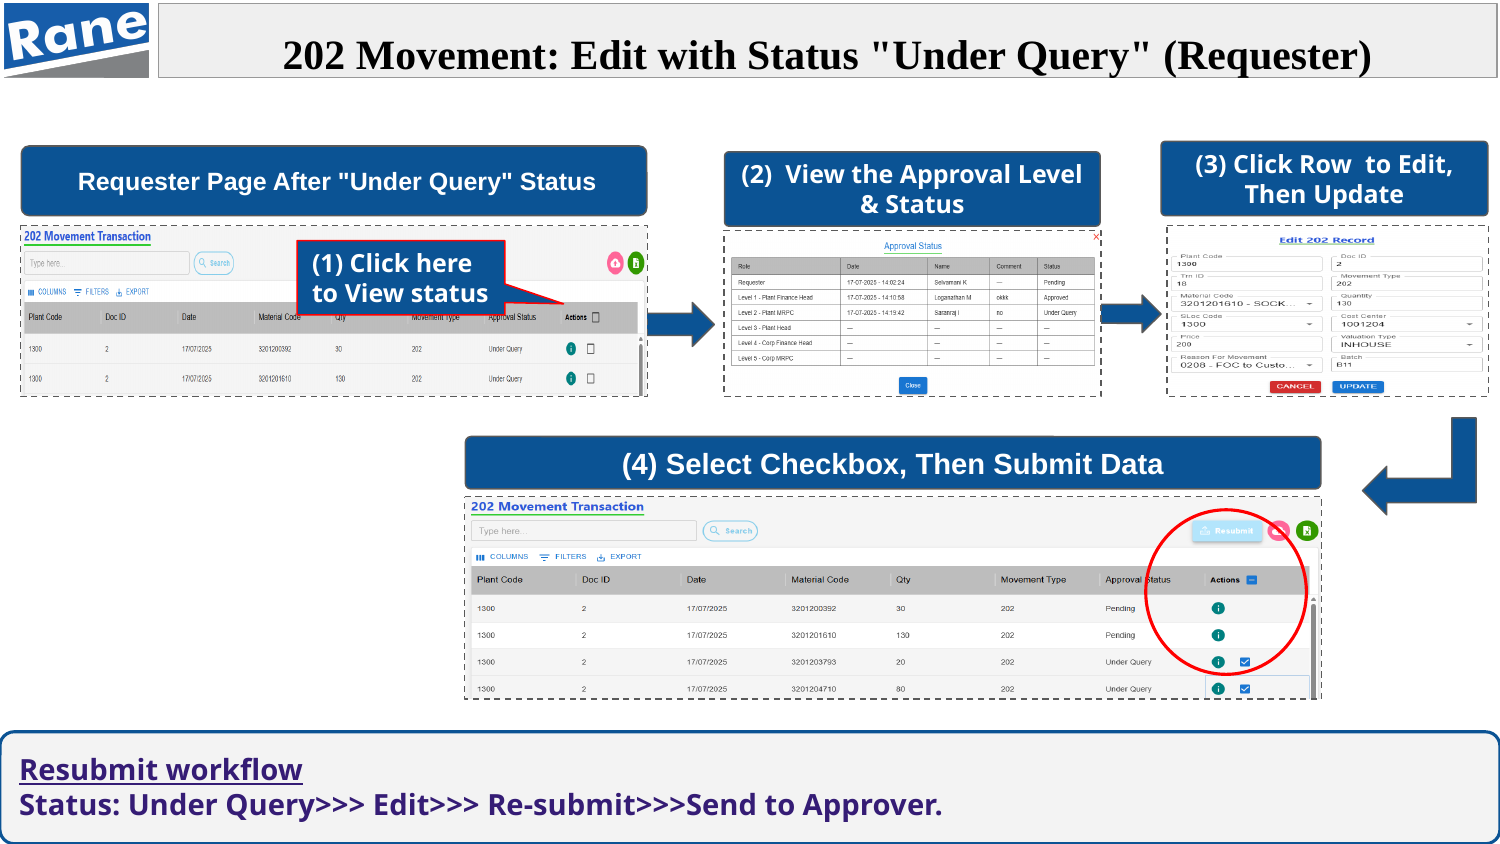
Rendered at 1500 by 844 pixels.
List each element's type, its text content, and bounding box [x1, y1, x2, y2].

picture [465, 497, 1322, 699]
picture [3, 3, 149, 78]
text_box (4) Select Checkbox, Then Submit Data [465, 436, 1321, 489]
text_box [652, 302, 715, 347]
picture [724, 230, 1101, 396]
picture [1167, 225, 1488, 396]
title 202 Movement: Edit with Status "Under Query" (Requester) [158, 3, 1497, 78]
text_box (3) Click Row to Edit, Then Update [1161, 141, 1488, 216]
picture [21, 225, 647, 396]
text_box Resubmit workflow Status: Under Query>>> Edit>>> Re-submit>>>Send to Approver. [0, 731, 1500, 844]
text_box (2) View the Approval Level & Status [724, 151, 1101, 227]
text_box Requester Page After "Under Query" Status [21, 145, 647, 216]
text_box [1362, 417, 1477, 515]
text_box [1105, 295, 1162, 333]
